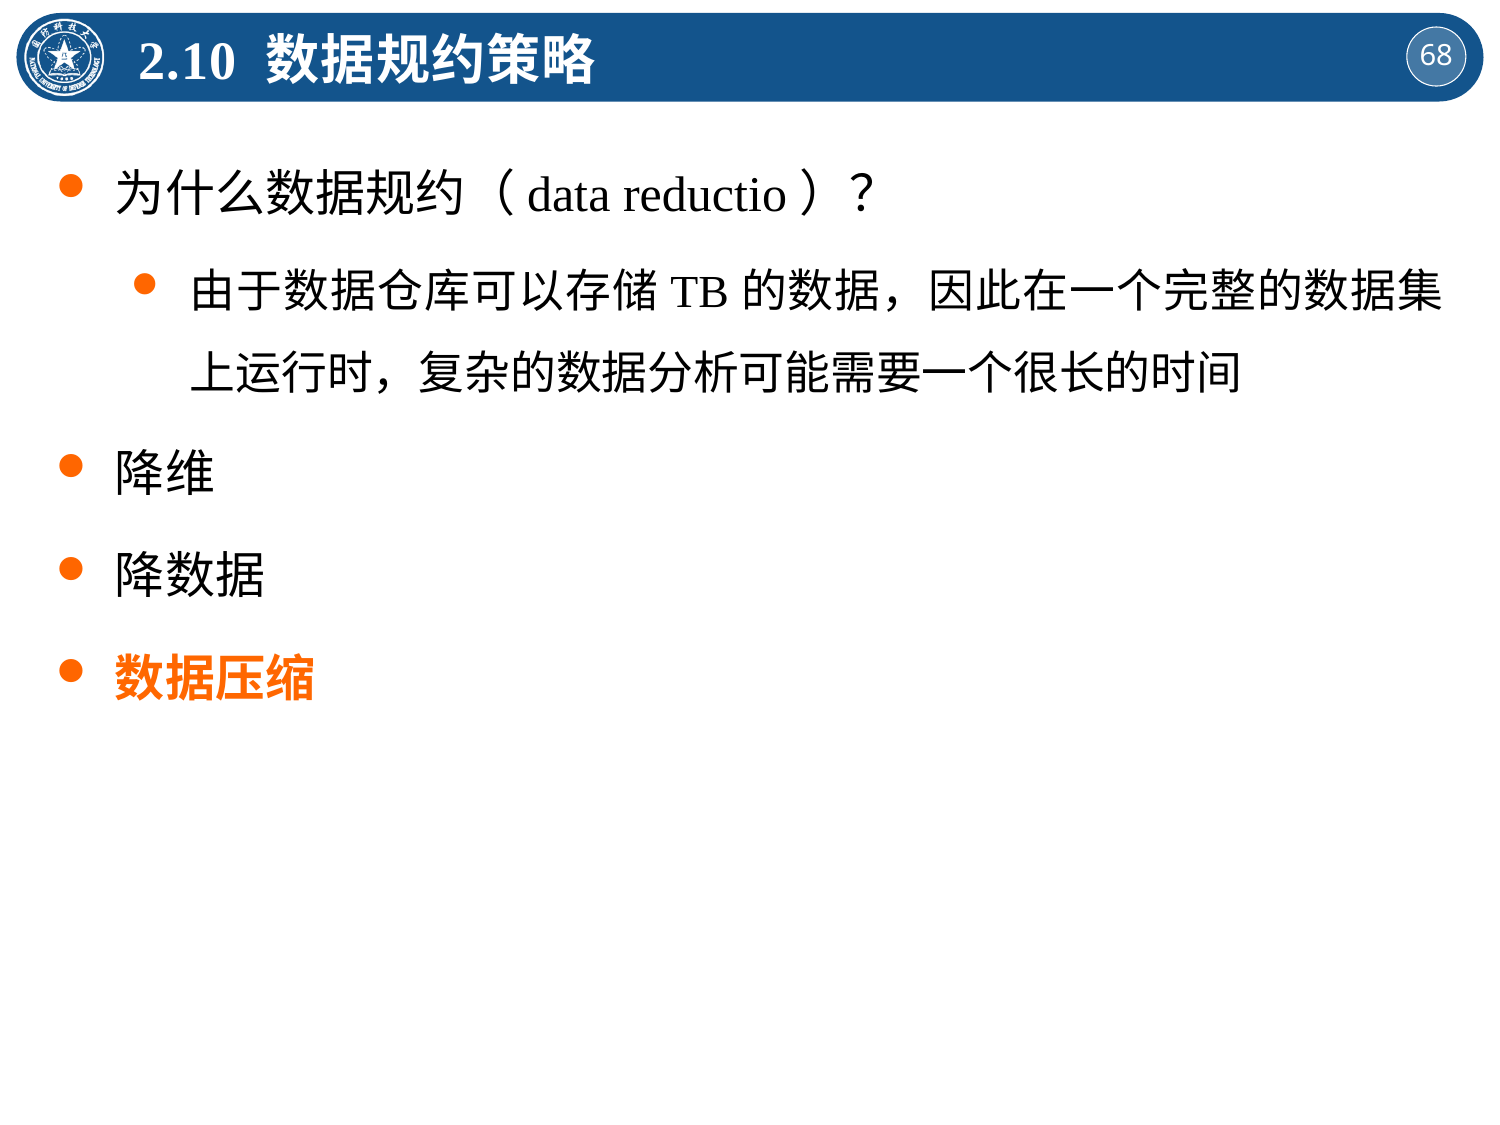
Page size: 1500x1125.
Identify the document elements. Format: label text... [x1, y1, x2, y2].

text_box 为什么数据规约（data reductio）？ 由于数据仓库可以存储TB的数据，因此在一个完整的数据集上运行时，复杂的数据分析可能需要一个很长的时间 降维 降数据 数据压缩 [41, 123, 1459, 714]
picture [16, 9, 111, 104]
text_box 2.10 数据规约策略 [123, 17, 1337, 98]
